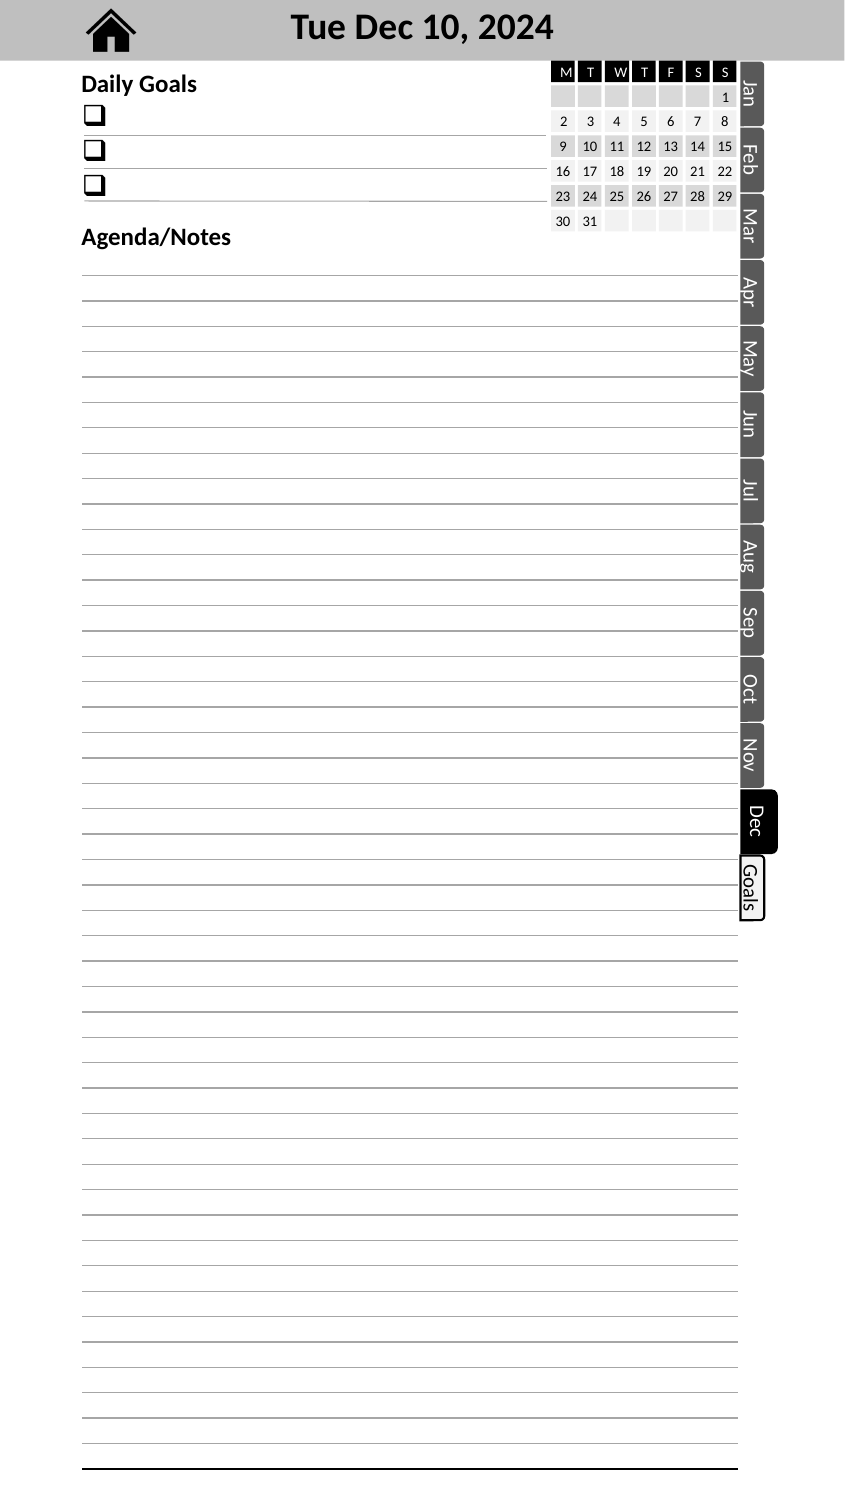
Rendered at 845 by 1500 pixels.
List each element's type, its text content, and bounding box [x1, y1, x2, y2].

picture [82, 1, 140, 59]
list Tue Dec 10, 2024 [190, 0, 655, 61]
